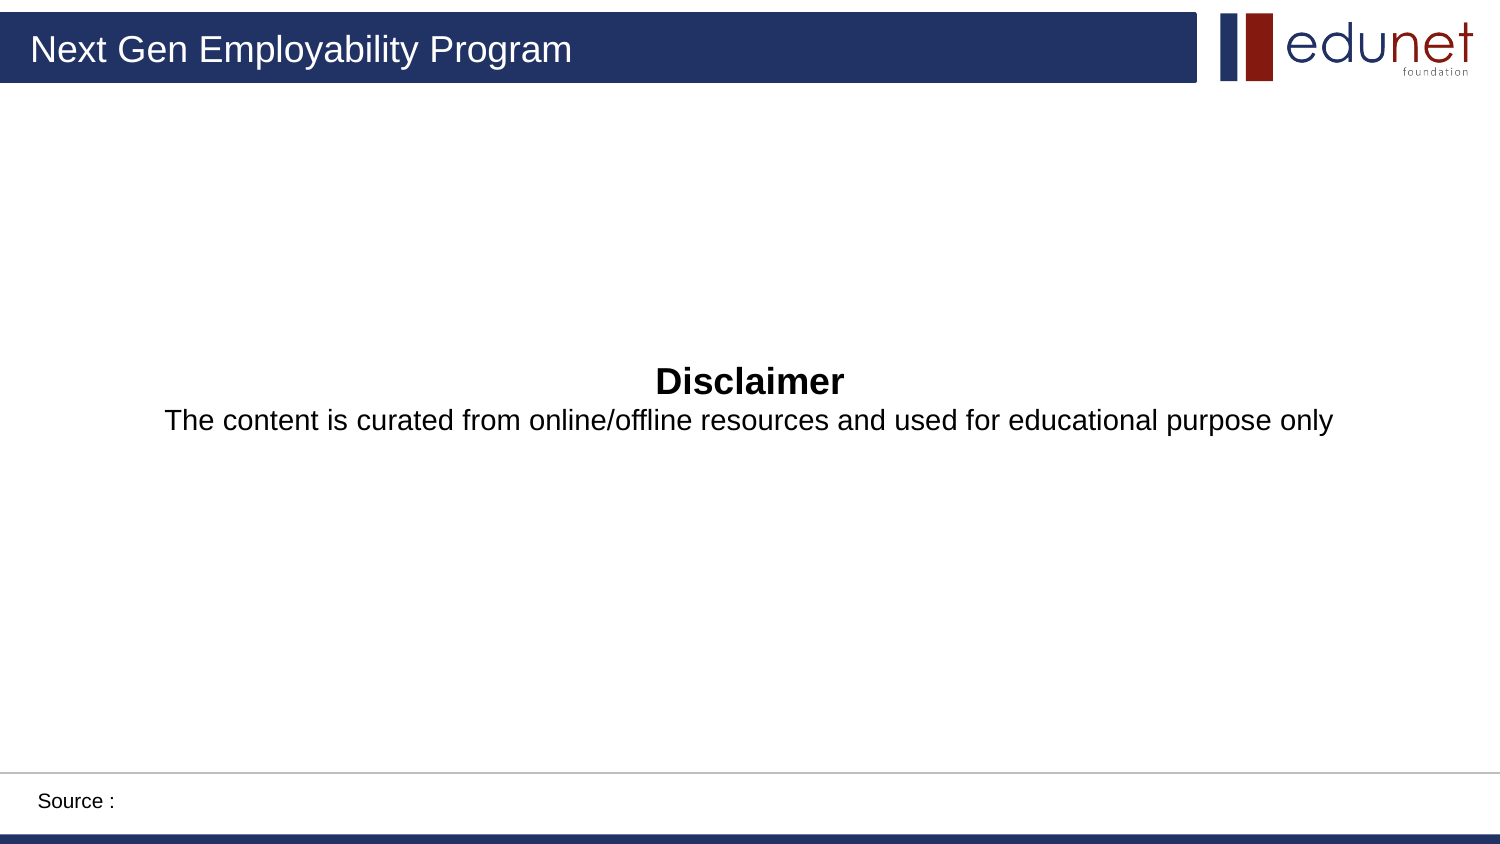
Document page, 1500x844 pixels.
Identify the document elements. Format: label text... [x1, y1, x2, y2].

text_box Disclaimer The content is curated from online/offline resources and used for educational purpose only [149, 349, 1351, 445]
picture [1279, 14, 1482, 83]
text_box Source : [22, 782, 139, 826]
